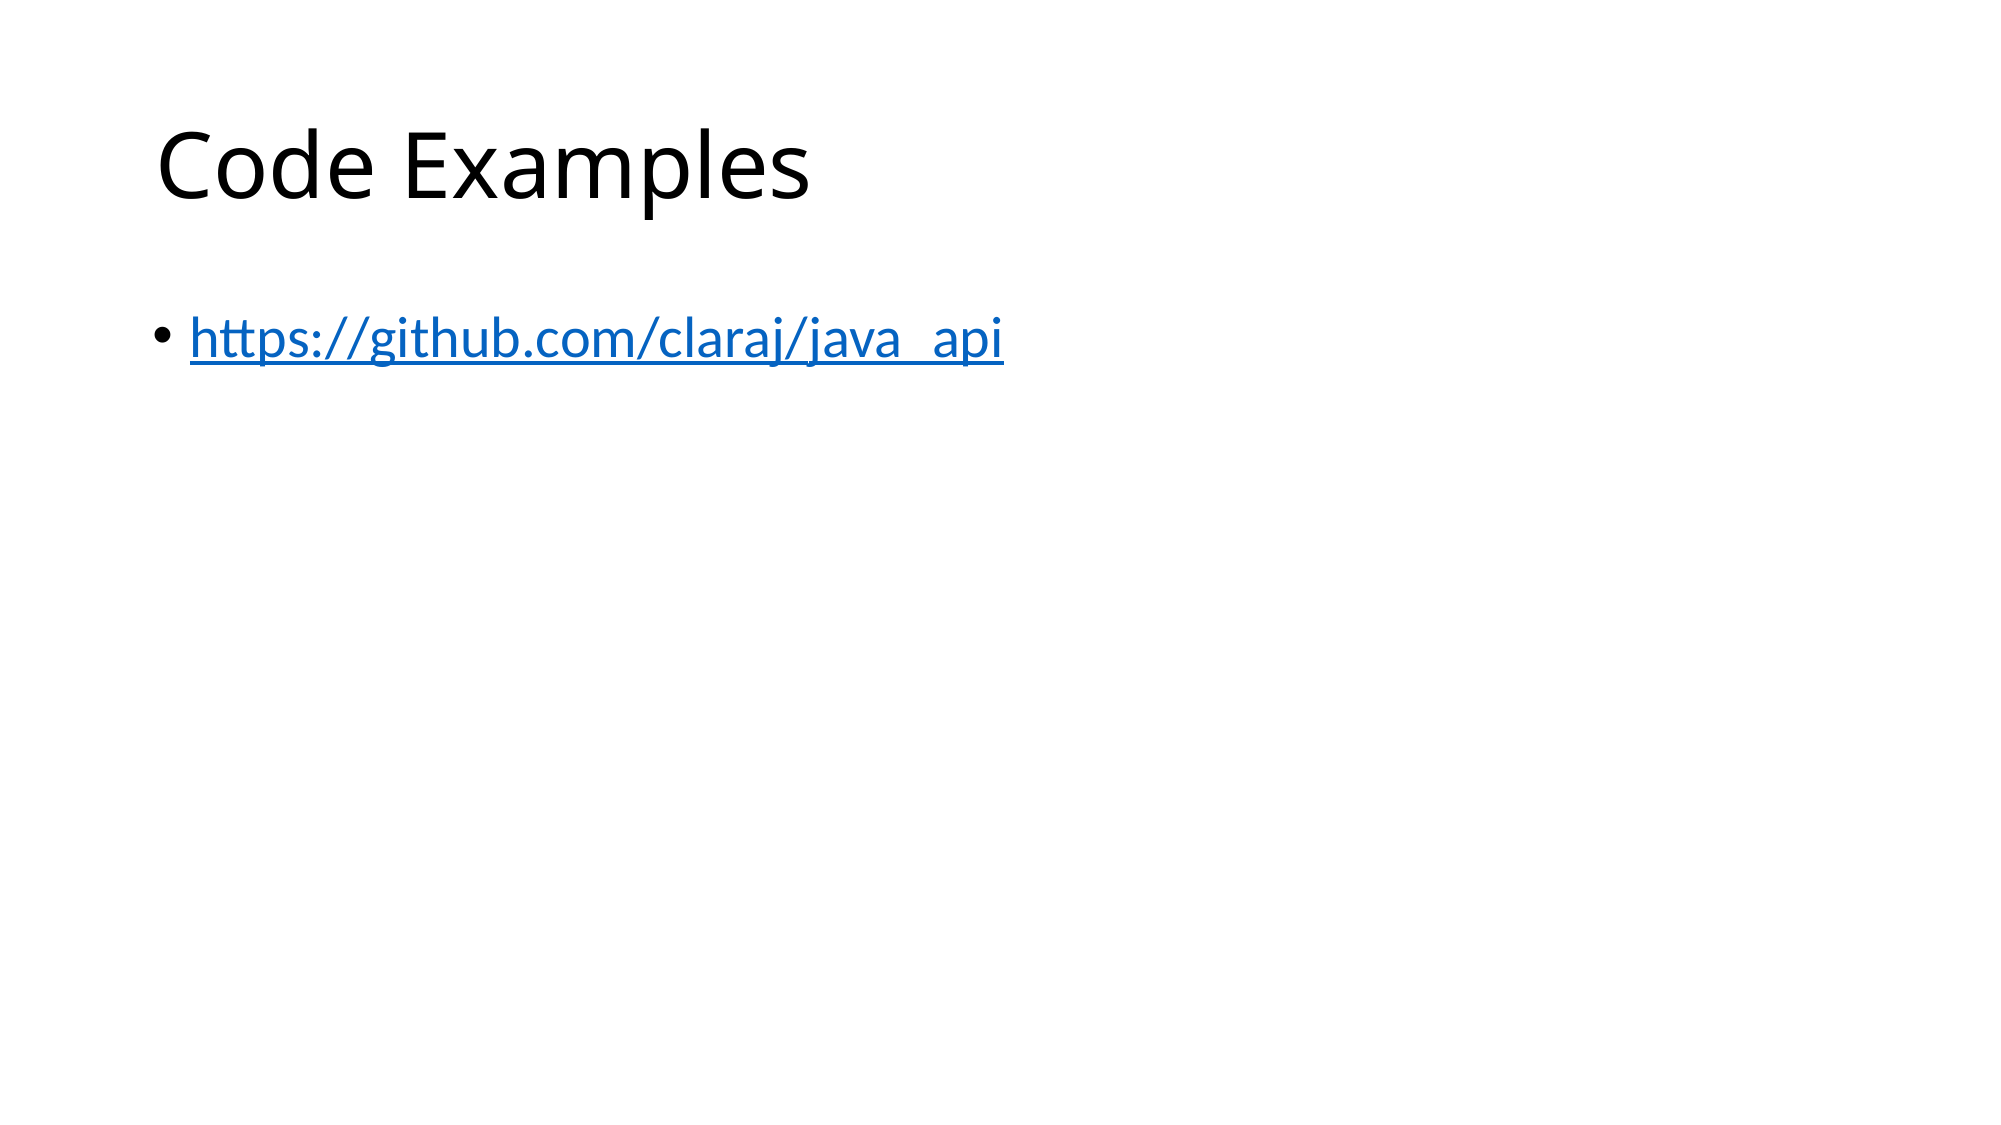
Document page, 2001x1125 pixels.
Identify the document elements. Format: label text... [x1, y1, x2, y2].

title Code Examples [140, 59, 1866, 278]
list https://github.com/claraj/java_api [137, 299, 1863, 1014]
